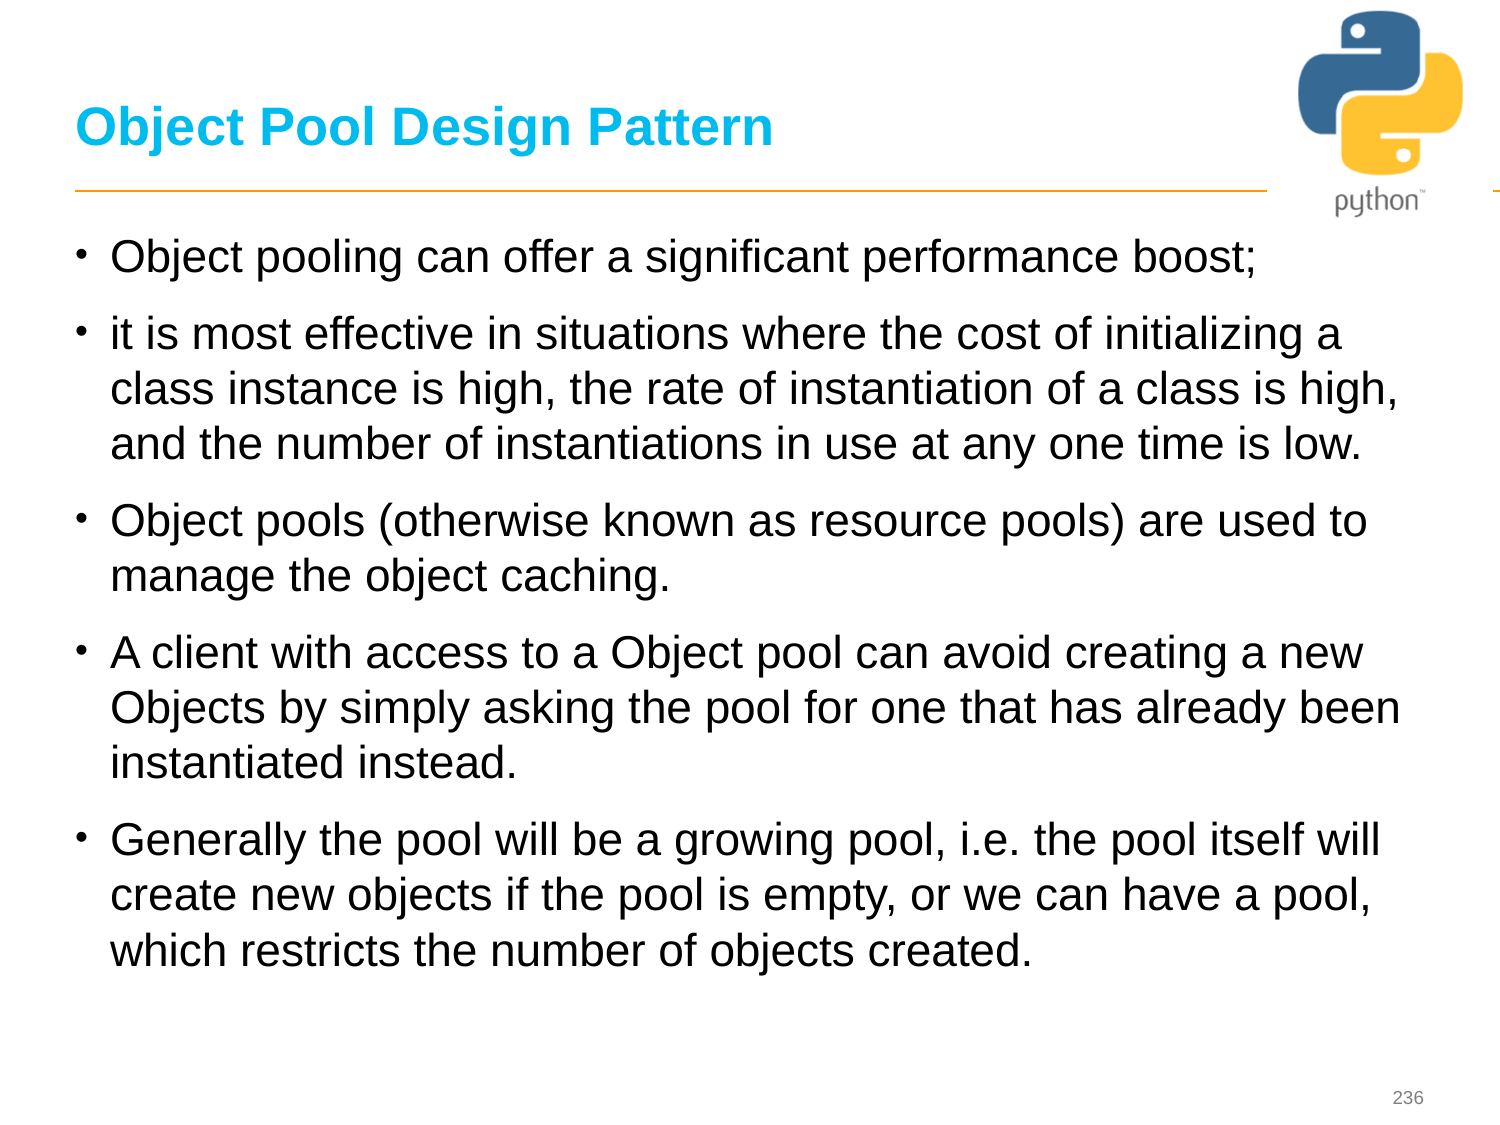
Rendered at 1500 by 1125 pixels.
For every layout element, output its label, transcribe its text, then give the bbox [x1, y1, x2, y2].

list Object pooling can offer a significant performance boost; it is most effective in situations where the cost of initializing a class instance is high, the rate of instantiation of a class is high, and the number of instantiations in use at any one time is low. Object pools (otherwise known as resource pools) are used to manage the object caching. A client with access to a Object pool can avoid creating a new Objects by simply asking the pool for one that has already been instantiated instead. Generally the pool will be a growing pool, i.e. the pool itself will create new objects if the pool is empty, or we can have a pool, which restricts the number of objects created. [75, 226, 1425, 1018]
picture [1267, 5, 1493, 222]
title Object Pool Design Pattern [75, 27, 1422, 157]
